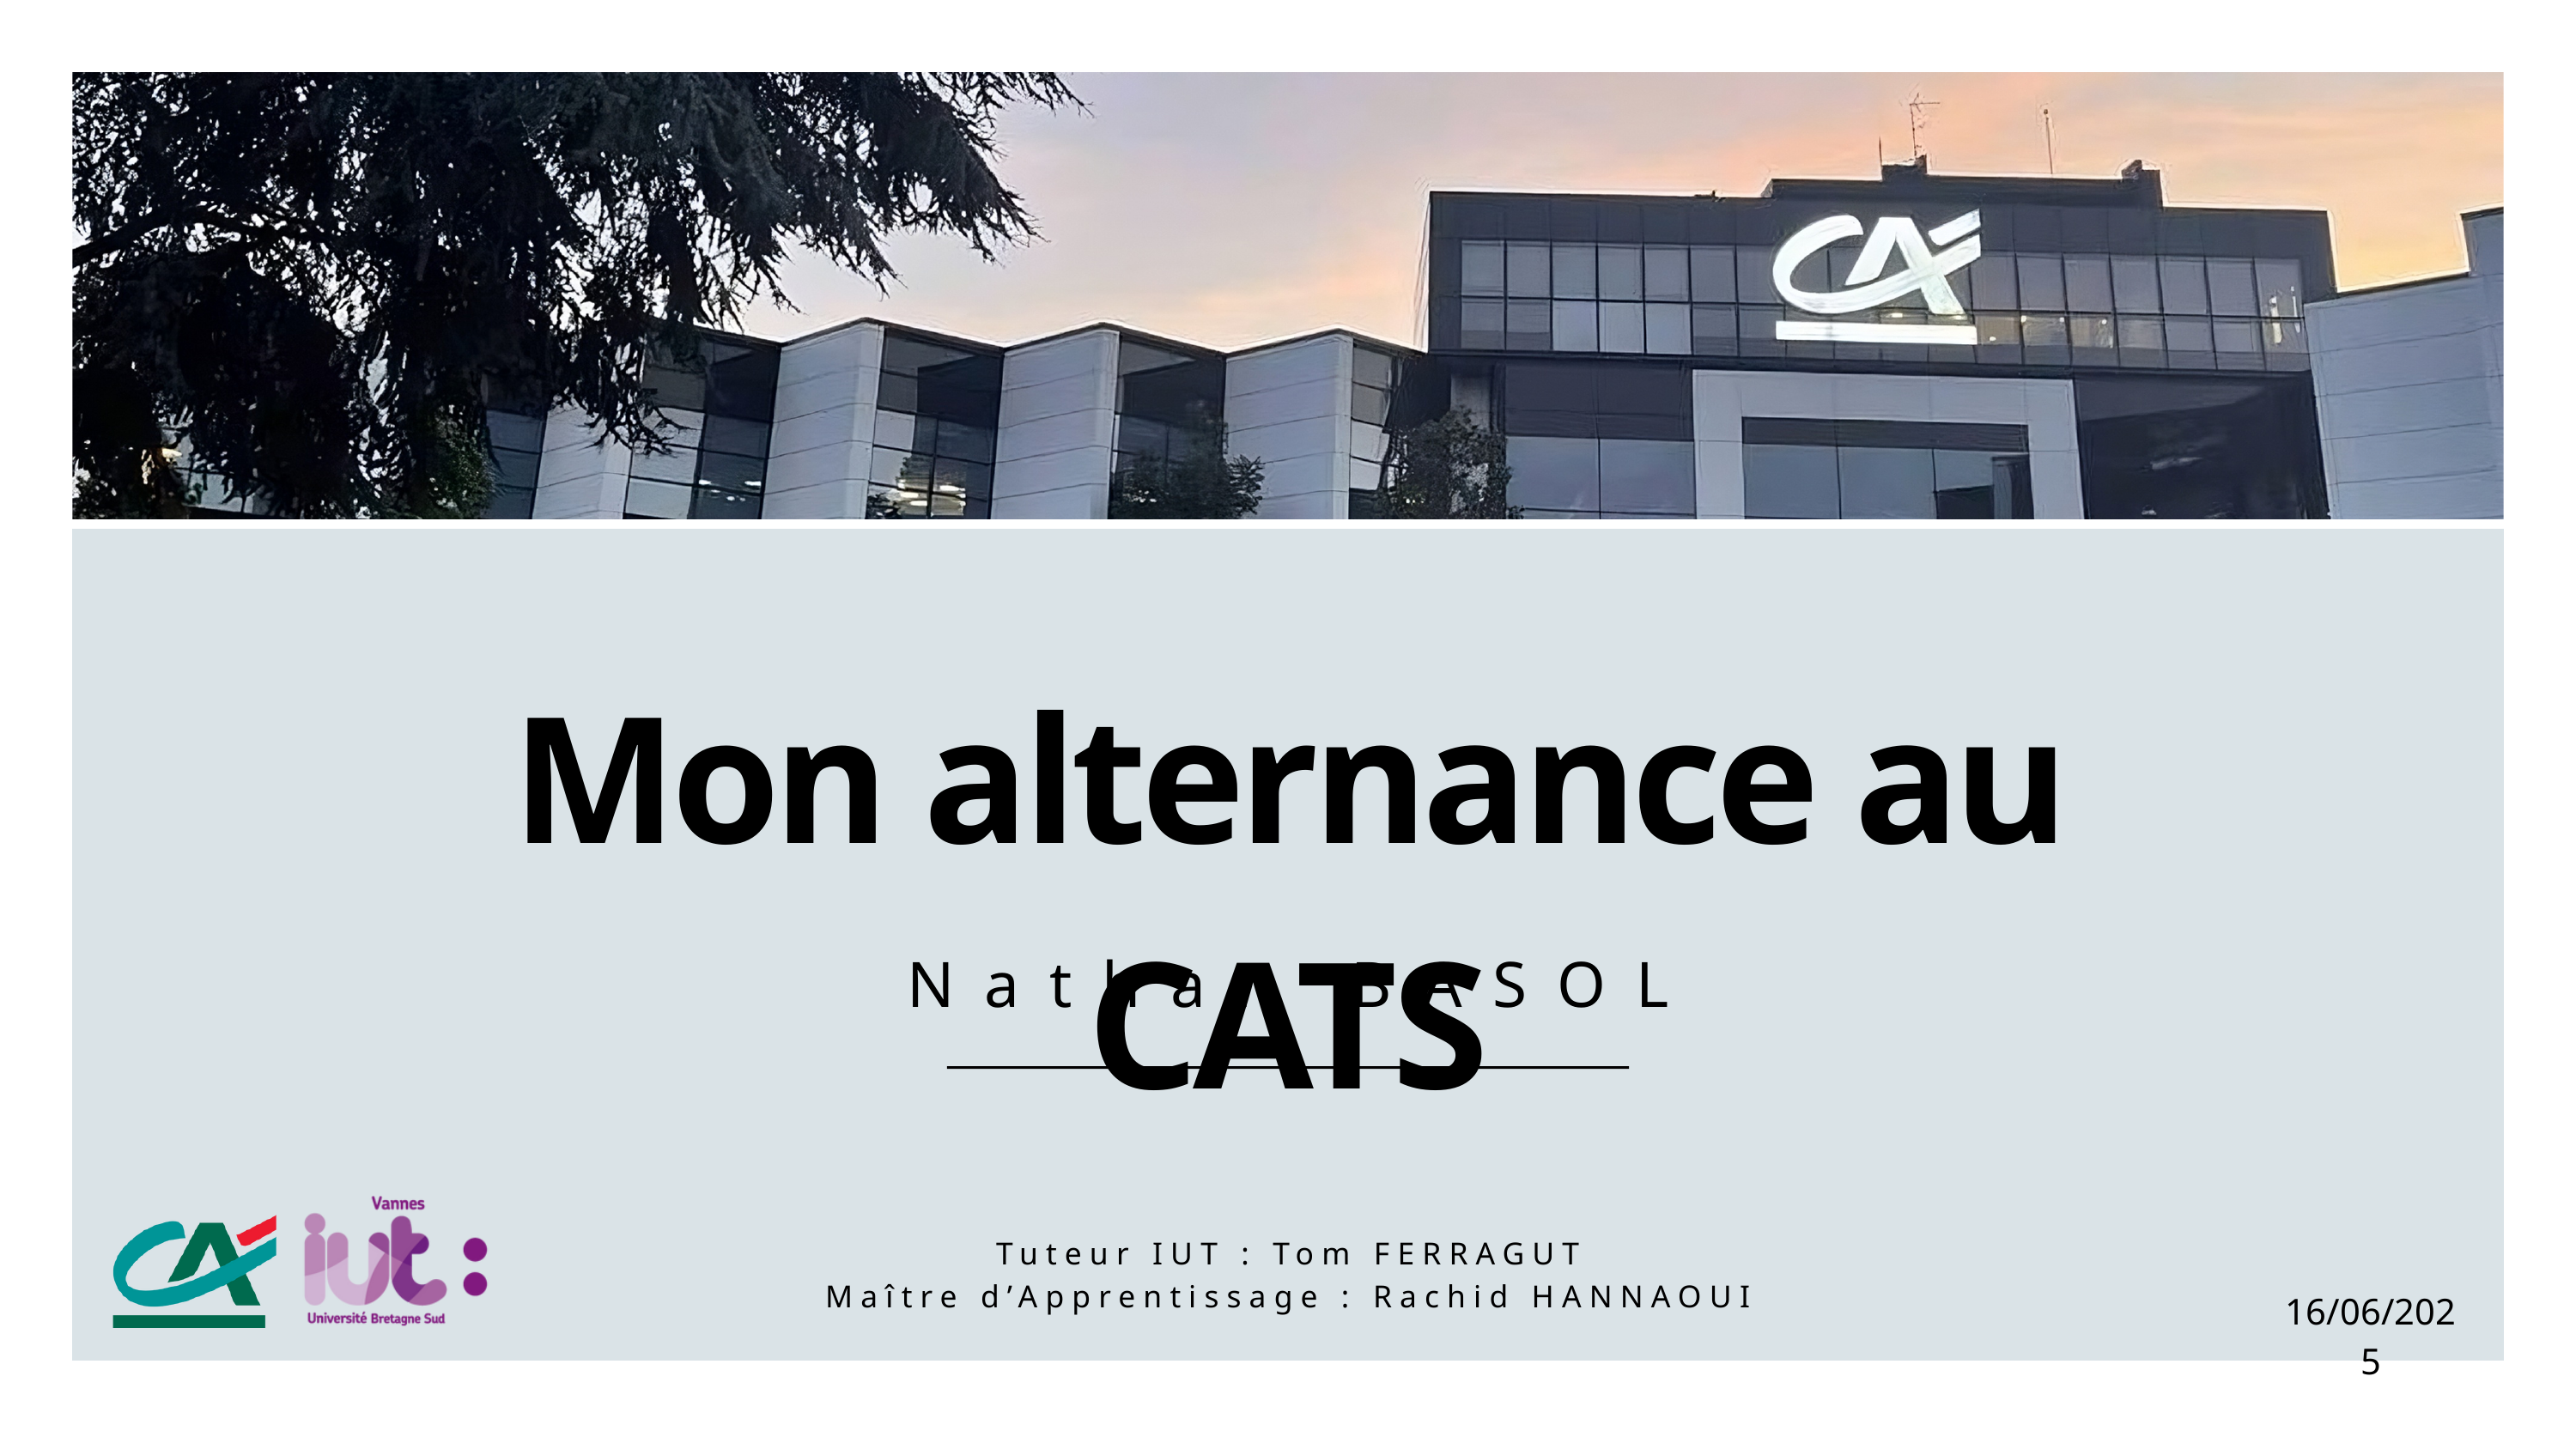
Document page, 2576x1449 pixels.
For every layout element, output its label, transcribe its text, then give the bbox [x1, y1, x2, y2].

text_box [72, 72, 2504, 519]
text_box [72, 528, 2504, 1361]
text_box 16/06/2025 [2275, 1371, 2466, 1382]
